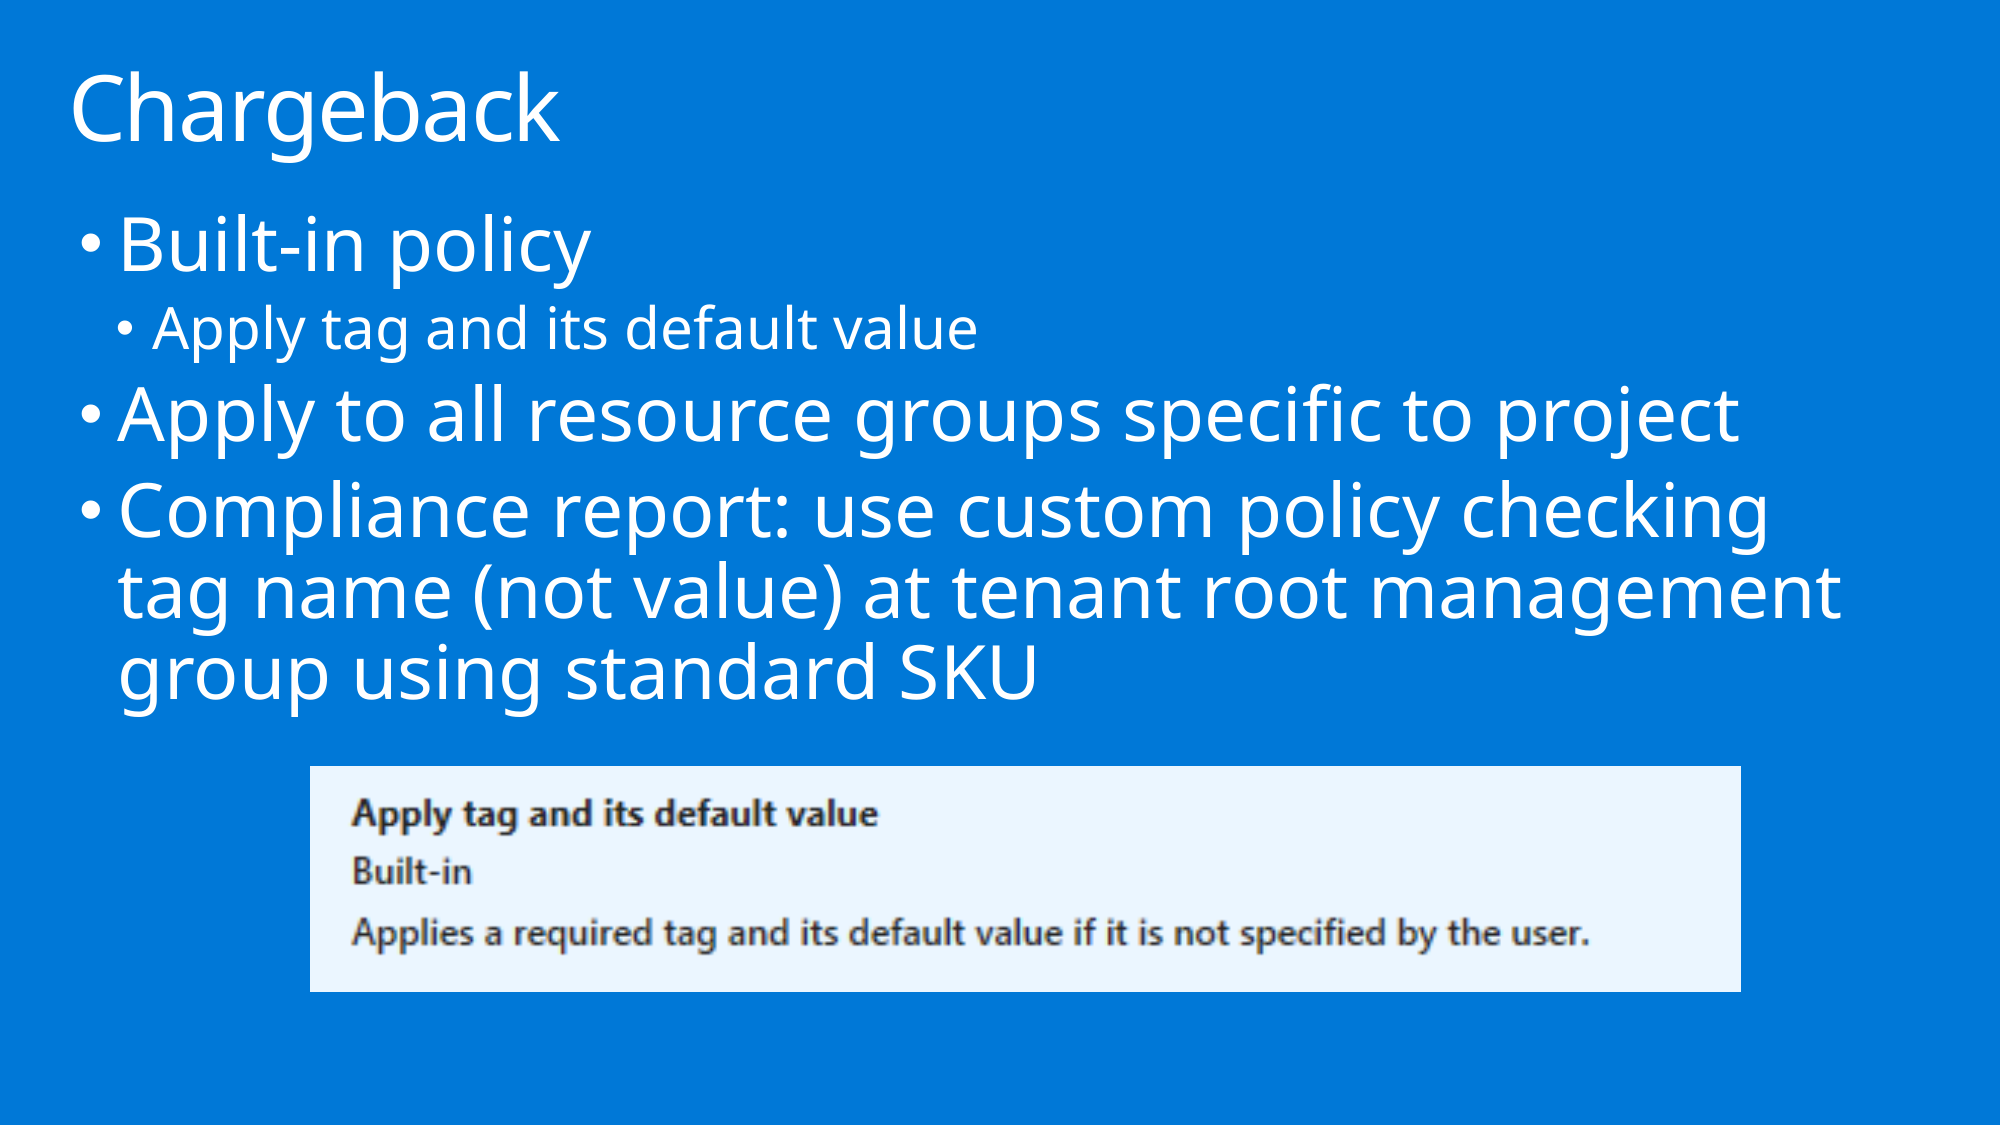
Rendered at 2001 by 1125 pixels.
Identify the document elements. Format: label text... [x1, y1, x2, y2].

picture [310, 766, 1741, 992]
title Chargeback [44, 47, 1957, 196]
list Built-in policy Apply tag and its default value Apply to all resource groups specific to project Compliance report: use custom policy checking tag name (not value) at tenant root management group using standard SKU [0, 191, 1912, 801]
